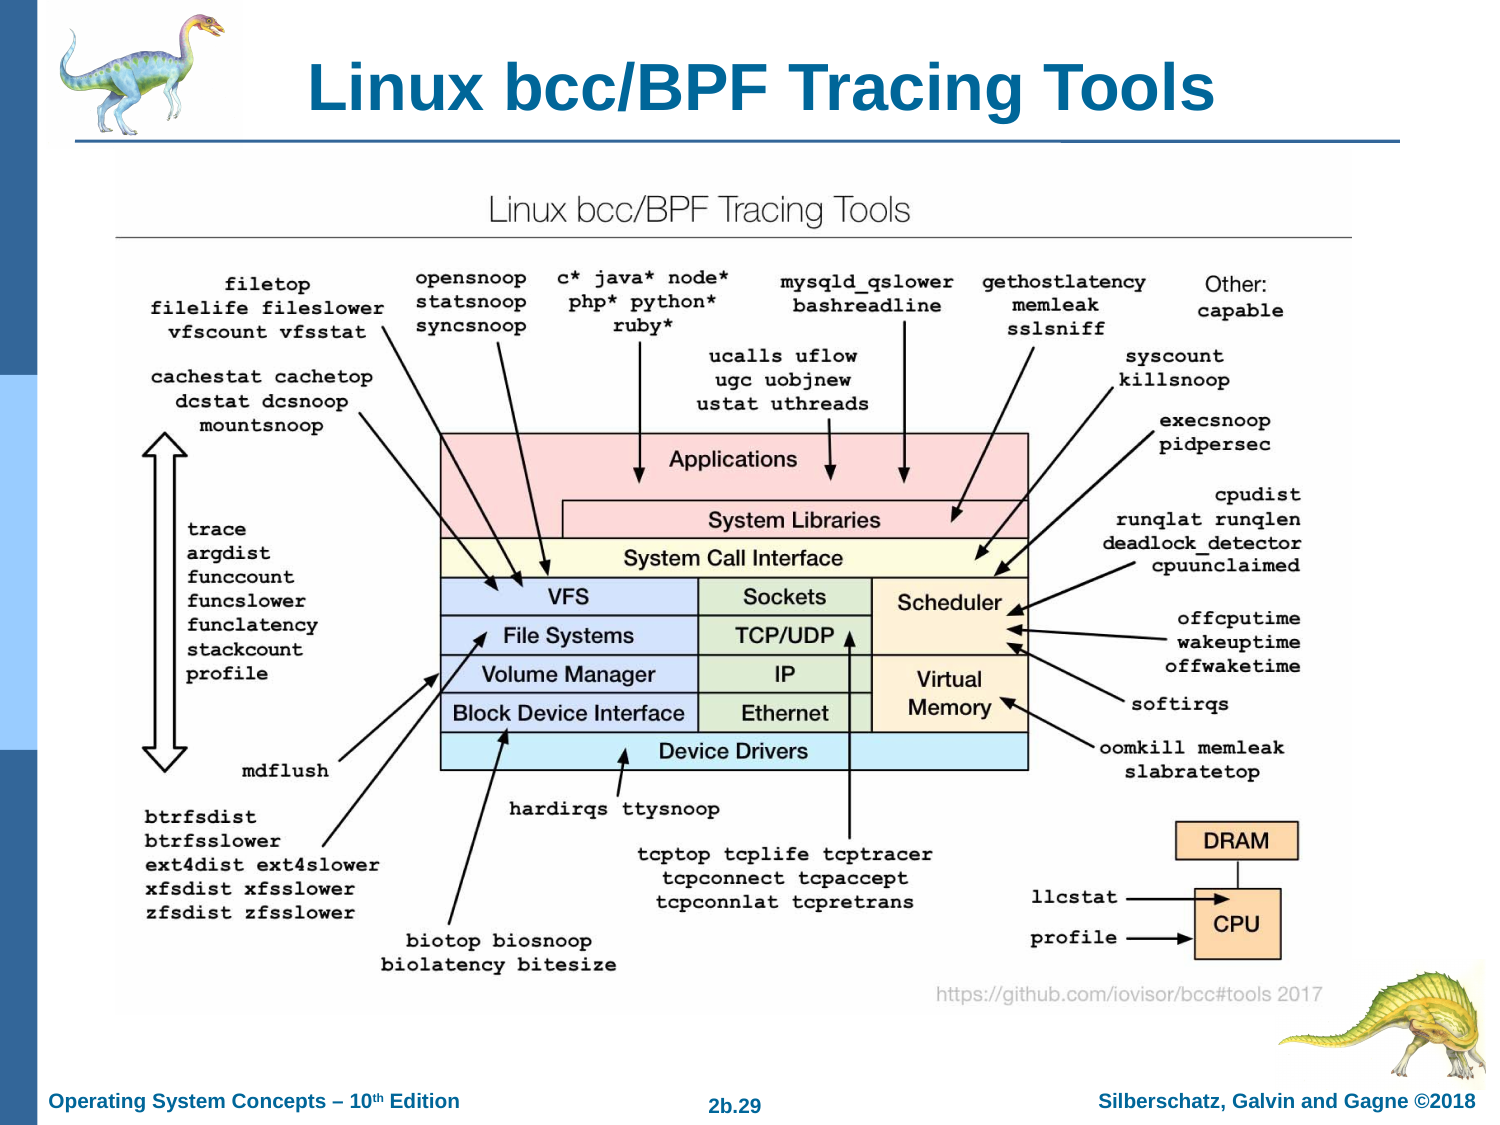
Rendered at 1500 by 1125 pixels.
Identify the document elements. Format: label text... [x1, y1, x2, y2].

title Linux bcc/BPF Tracing Tools [131, 36, 1393, 131]
picture [46, 0, 1486, 1090]
